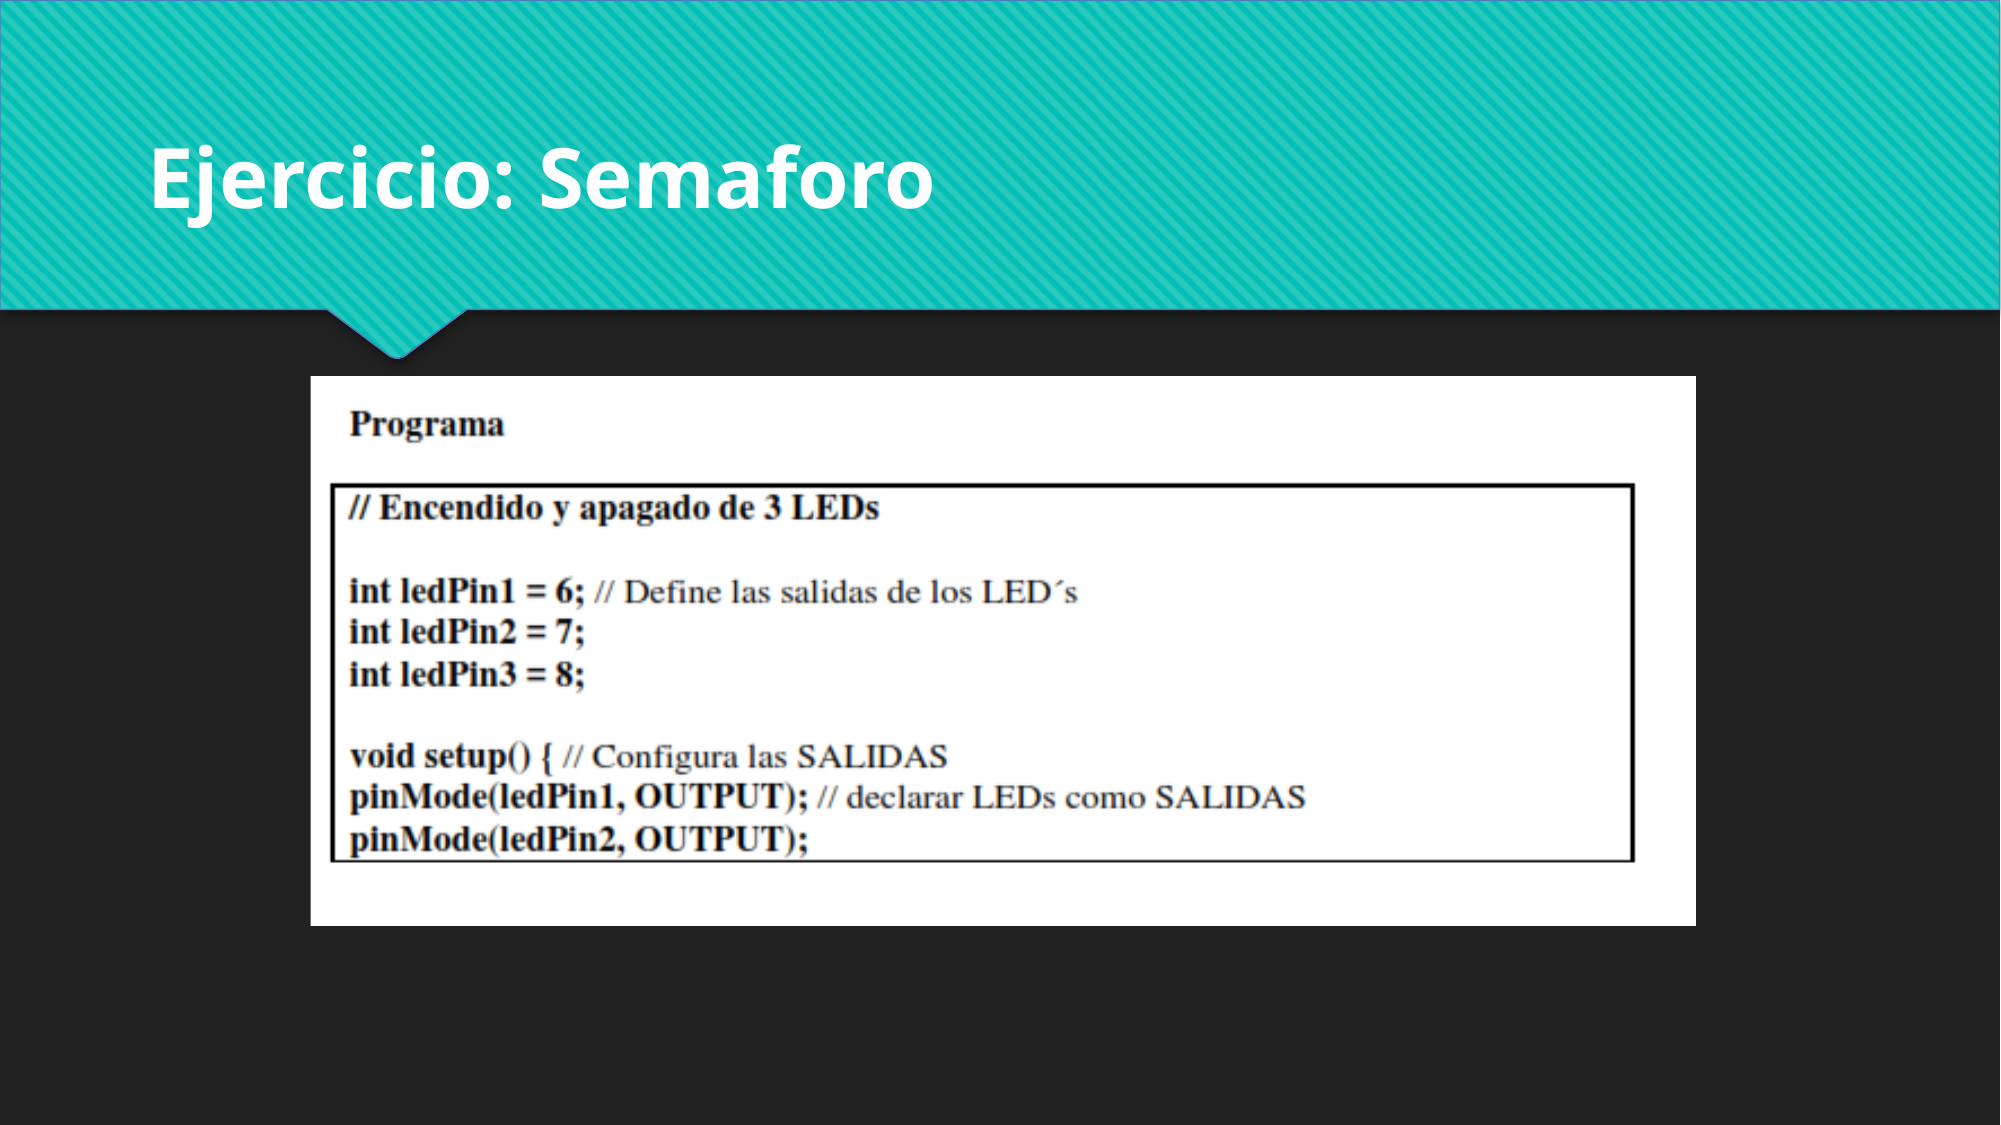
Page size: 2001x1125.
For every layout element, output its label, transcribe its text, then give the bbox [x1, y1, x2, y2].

picture [310, 375, 1697, 926]
picture [1, 1, 1998, 357]
text_box Ejercicio: Semaforo [132, 73, 1867, 233]
